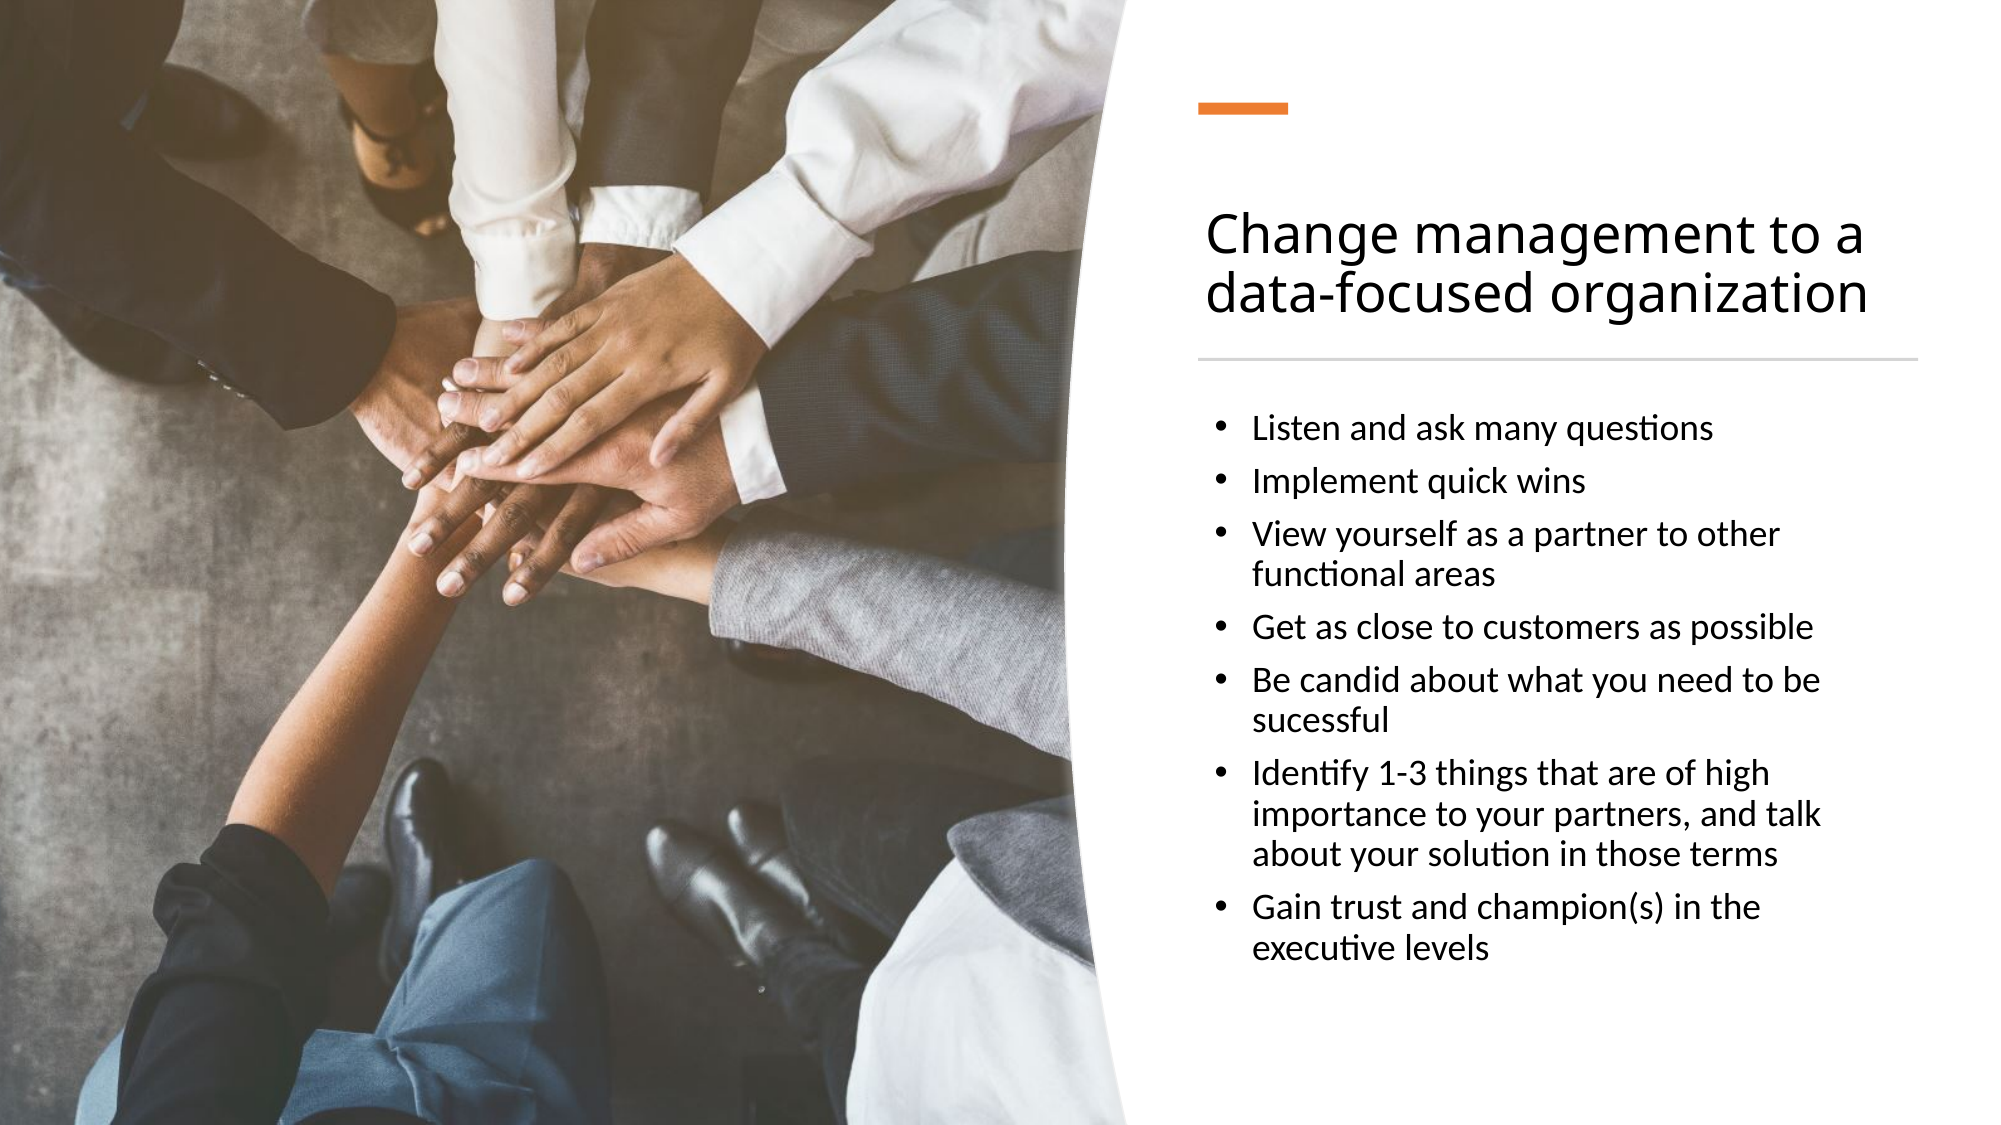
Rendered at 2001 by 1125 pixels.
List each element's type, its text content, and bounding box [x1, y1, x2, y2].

text_box Listen and ask many questions Implement quick wins View yourself as a partner to other functional areas Get as close to customers as possible Be candid about what you need to be sucessful Identify 1-3 things that are of high importance to your partners, and talk about your solution in those terms Gain trust and champion(s) in the executive levels [1190, 400, 1927, 1030]
title Change management to a data-focused organization [1190, 149, 1927, 332]
text_box [1197, 357, 1919, 362]
picture [0, 0, 1127, 1125]
text_box [1127, 0, 2000, 1125]
text_box [1197, 102, 1289, 116]
